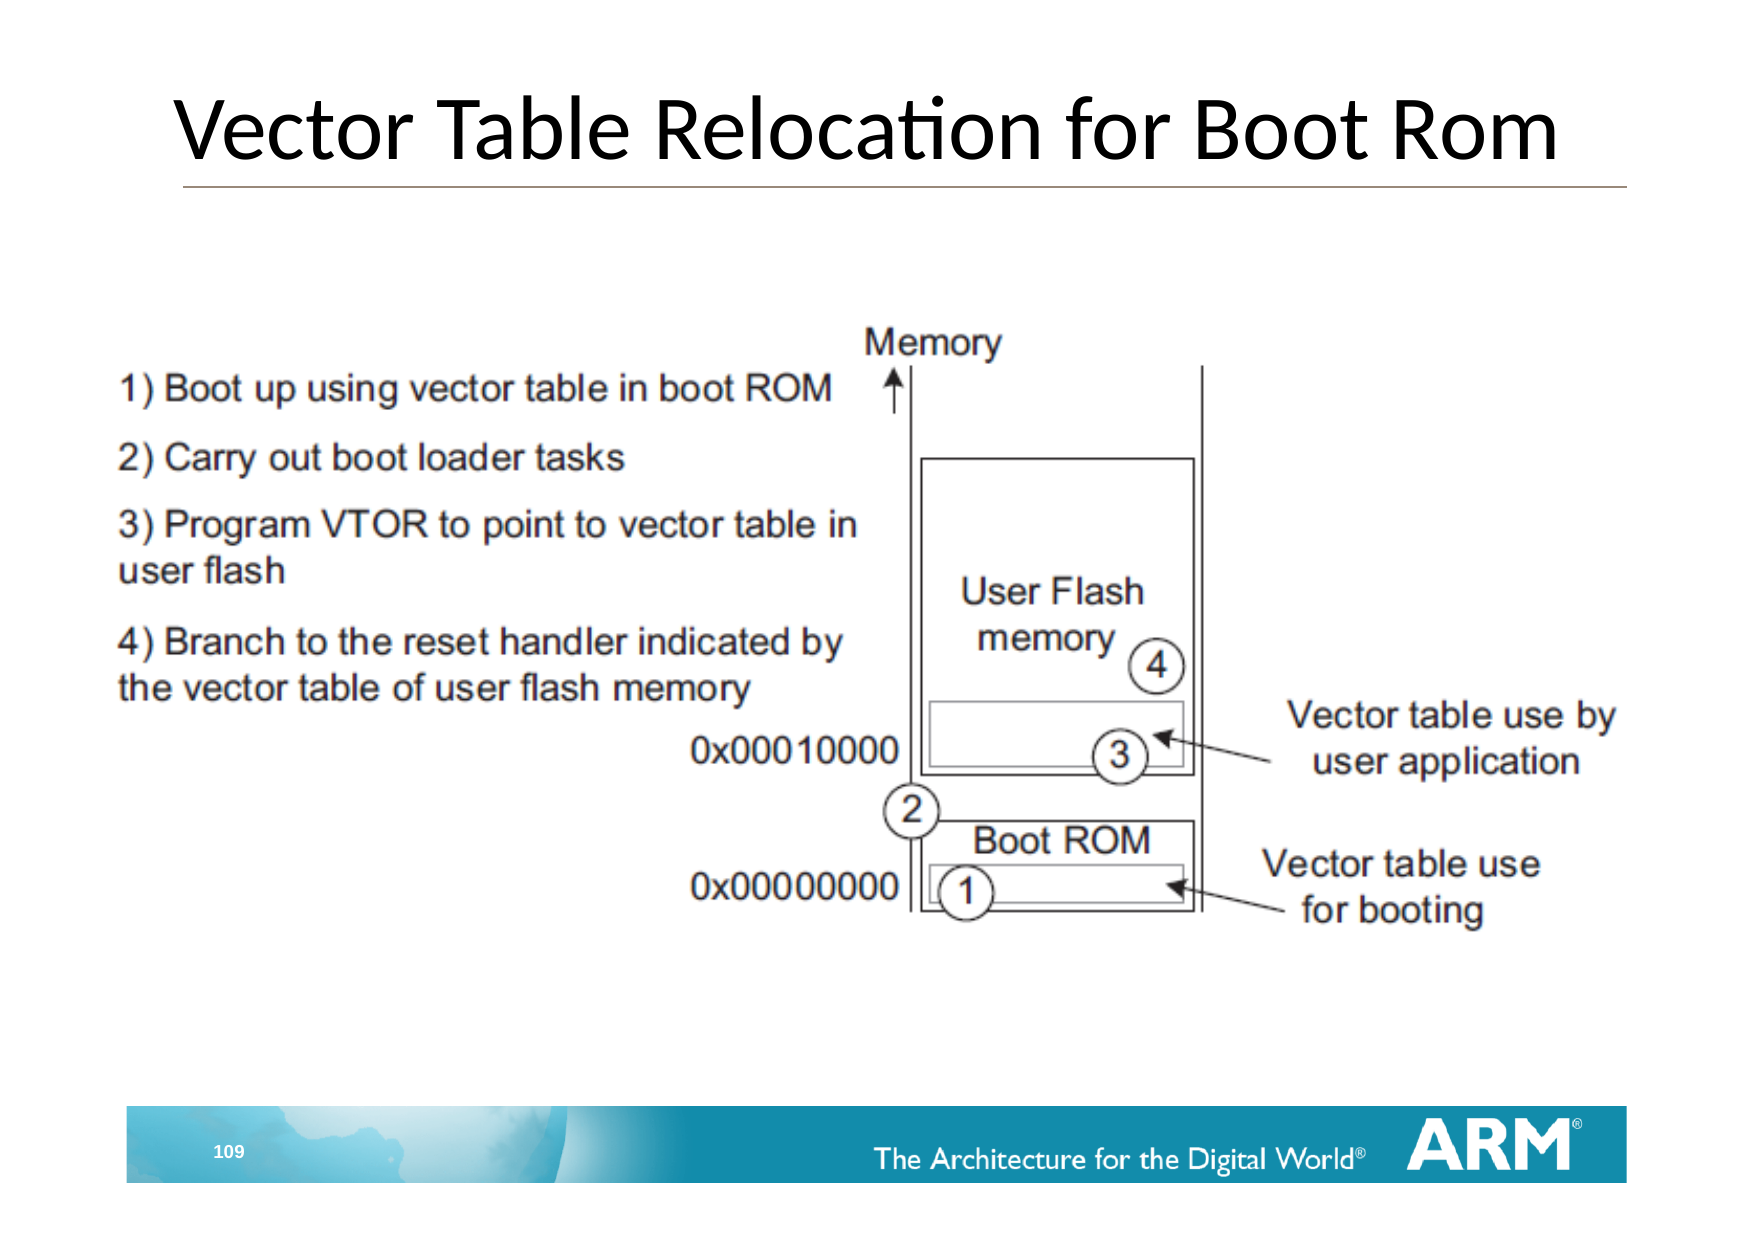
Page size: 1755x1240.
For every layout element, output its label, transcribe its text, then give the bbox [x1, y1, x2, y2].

title Vector Table Relocation for Boot Rom [173, 80, 1581, 172]
slide_number 109 [198, 1139, 287, 1187]
picture [126, 1106, 1627, 1183]
picture [64, 299, 1690, 940]
